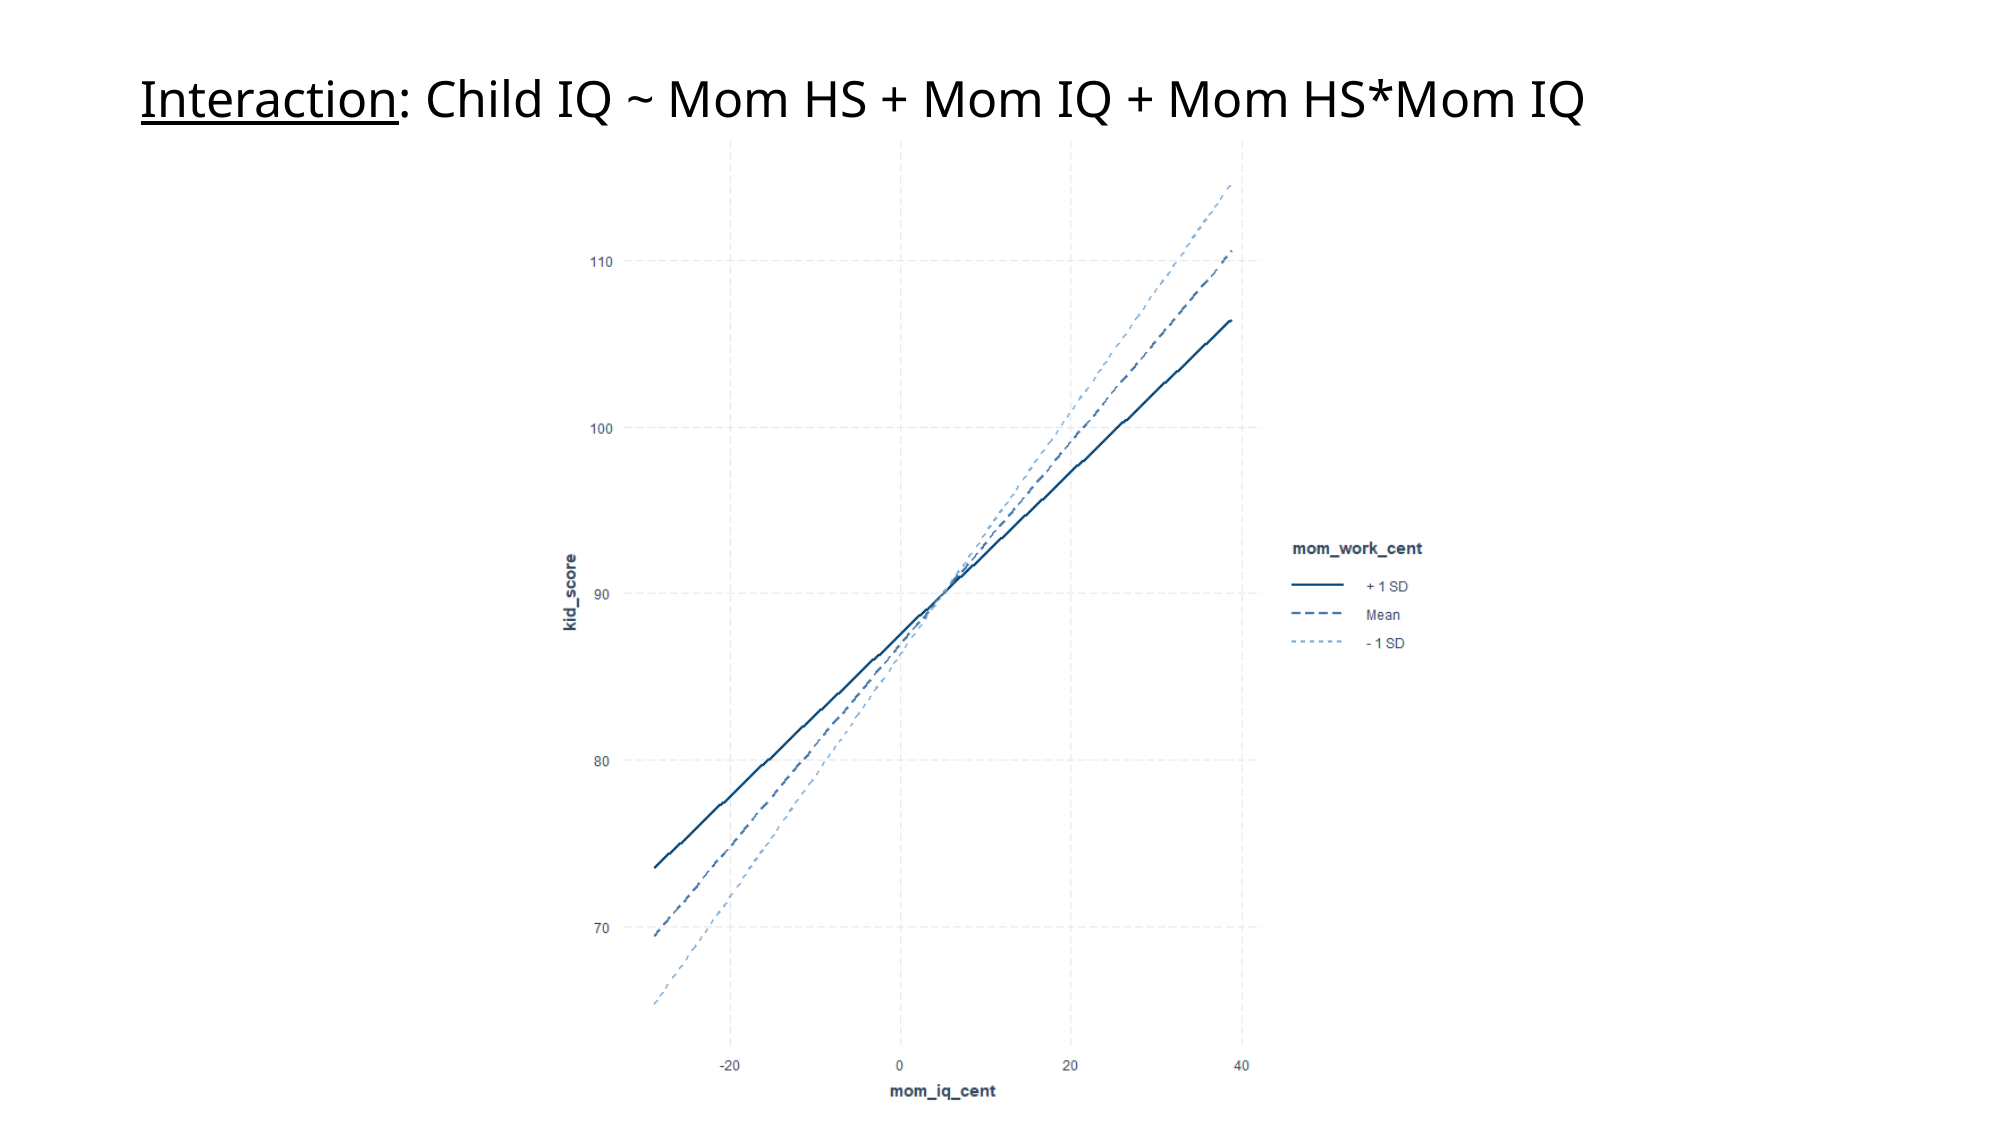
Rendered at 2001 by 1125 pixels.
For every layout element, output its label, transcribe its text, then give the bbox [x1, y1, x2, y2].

picture [553, 133, 1447, 1108]
text_box Interaction: Child IQ ~ Mom HS + Mom IQ + Mom HS*Mom IQ [125, 59, 1851, 278]
